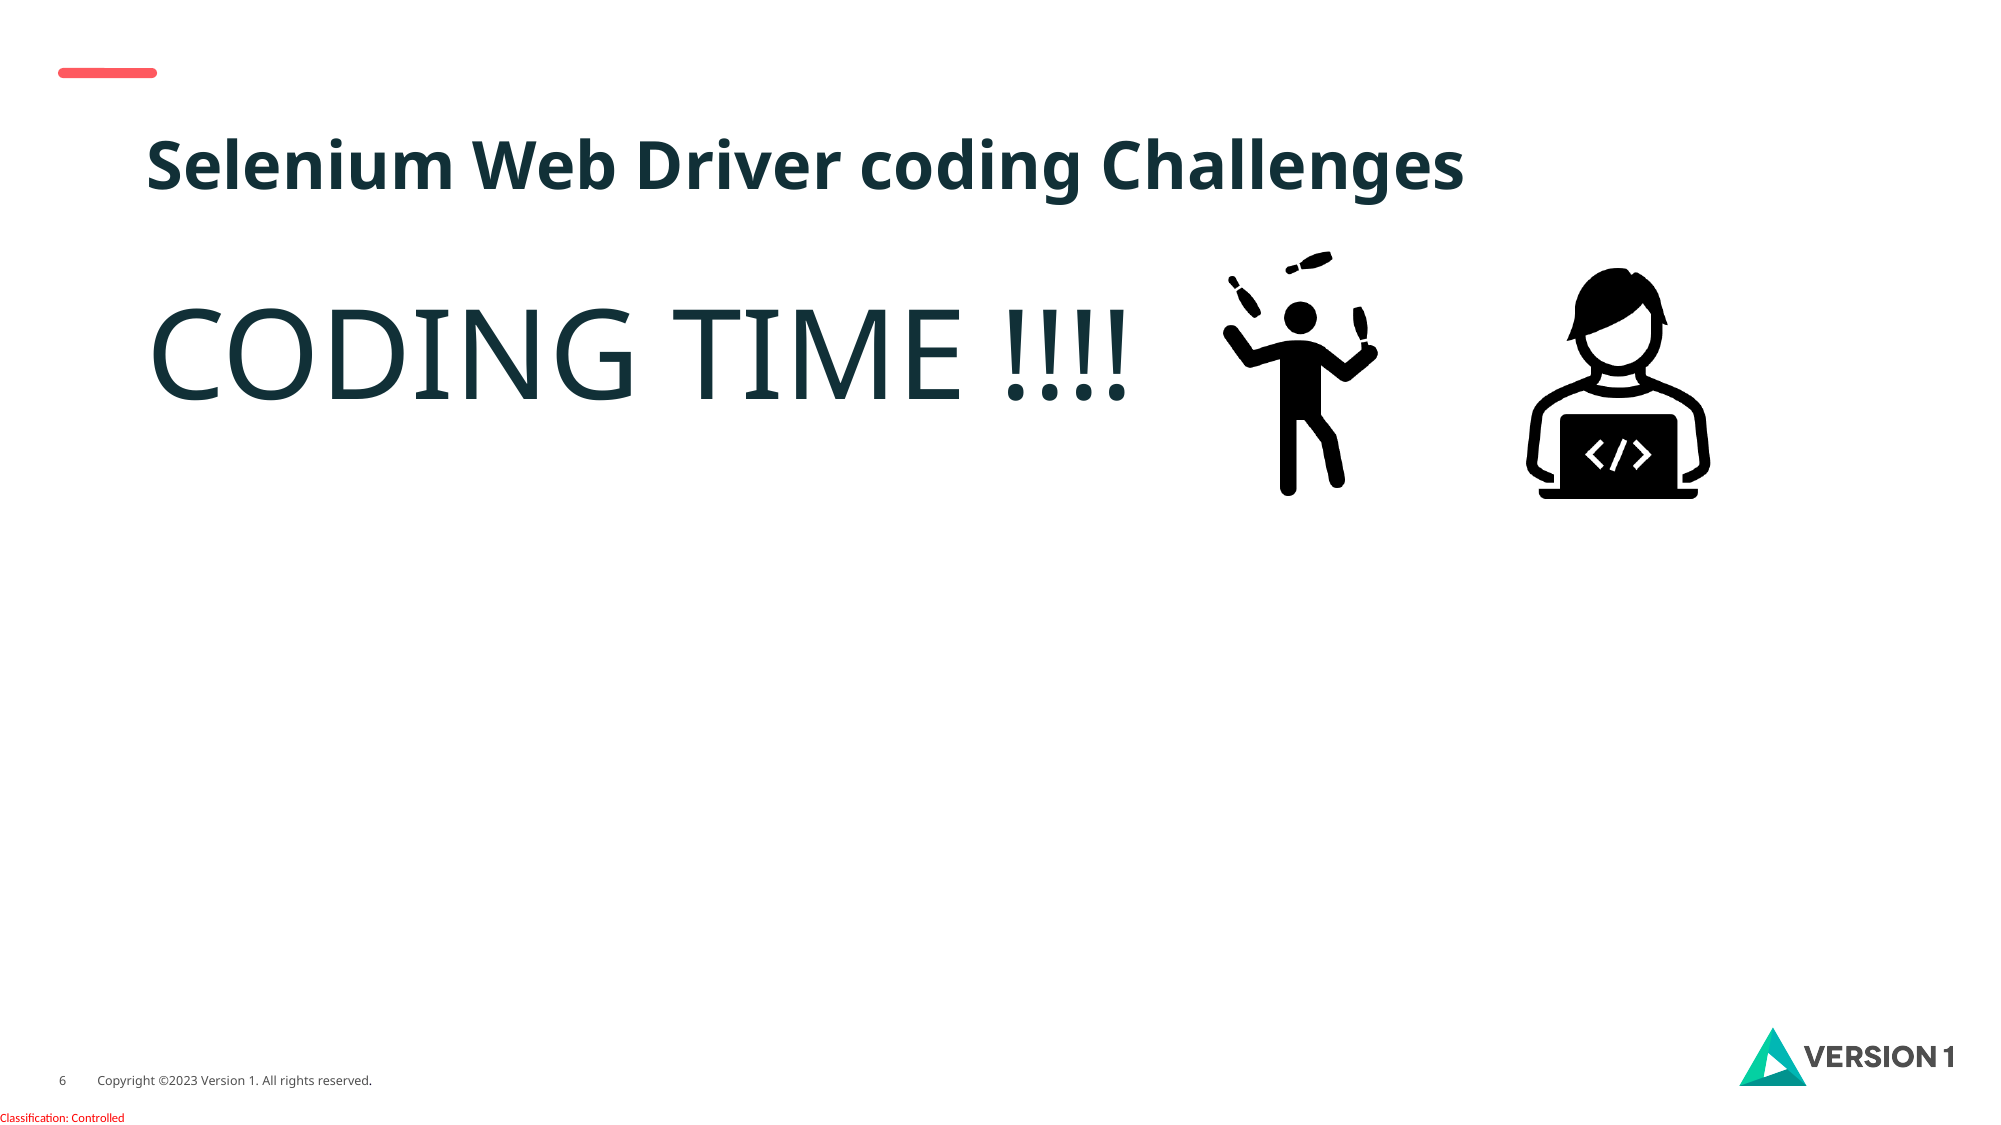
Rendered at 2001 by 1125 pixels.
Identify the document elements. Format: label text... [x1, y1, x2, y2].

title Selenium Web Driver coding Challenges [131, 113, 1810, 224]
list CODING TIME !!!! [131, 284, 1874, 937]
picture [1171, 242, 1432, 504]
picture [1739, 1027, 1953, 1086]
picture [1487, 242, 1749, 504]
